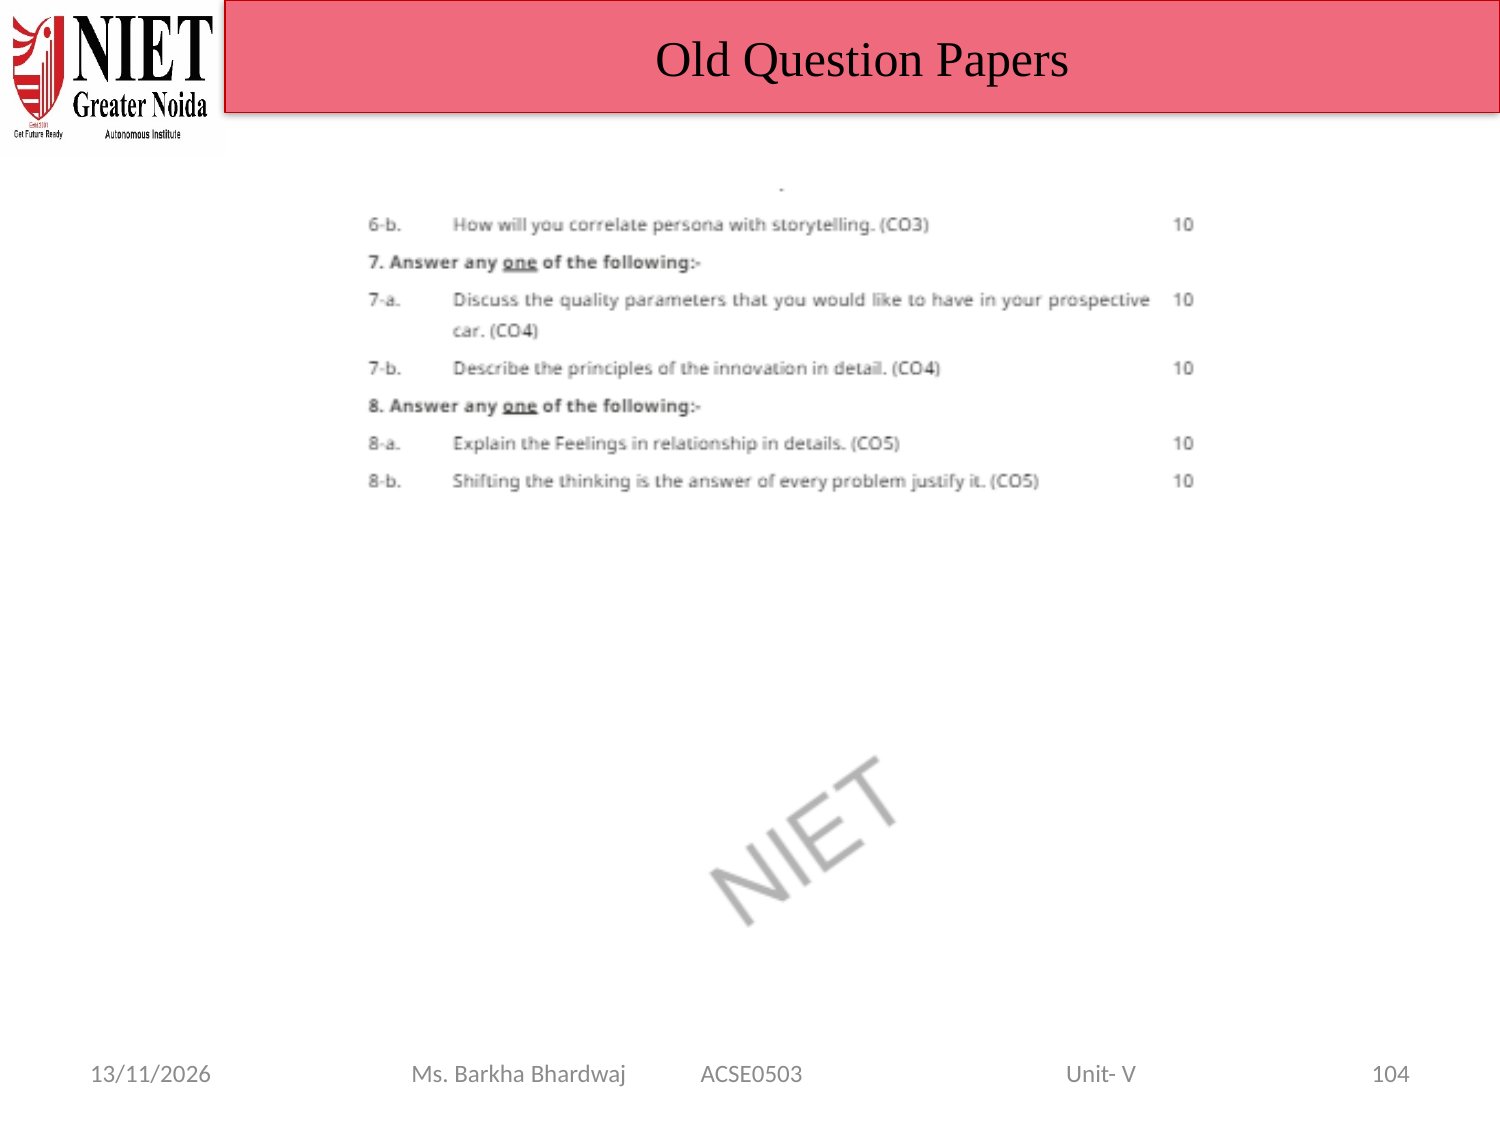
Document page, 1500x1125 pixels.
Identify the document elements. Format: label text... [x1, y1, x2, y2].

picture [341, 174, 1238, 1025]
text_box Old Question Papers [226, 0, 1500, 113]
slide_number 104 [1337, 1042, 1425, 1103]
footer Ms. Barkha Bhardwaj ACSE0503 Unit- V [275, 1042, 1275, 1103]
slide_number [75, 1042, 250, 1103]
picture [0, 0, 226, 156]
